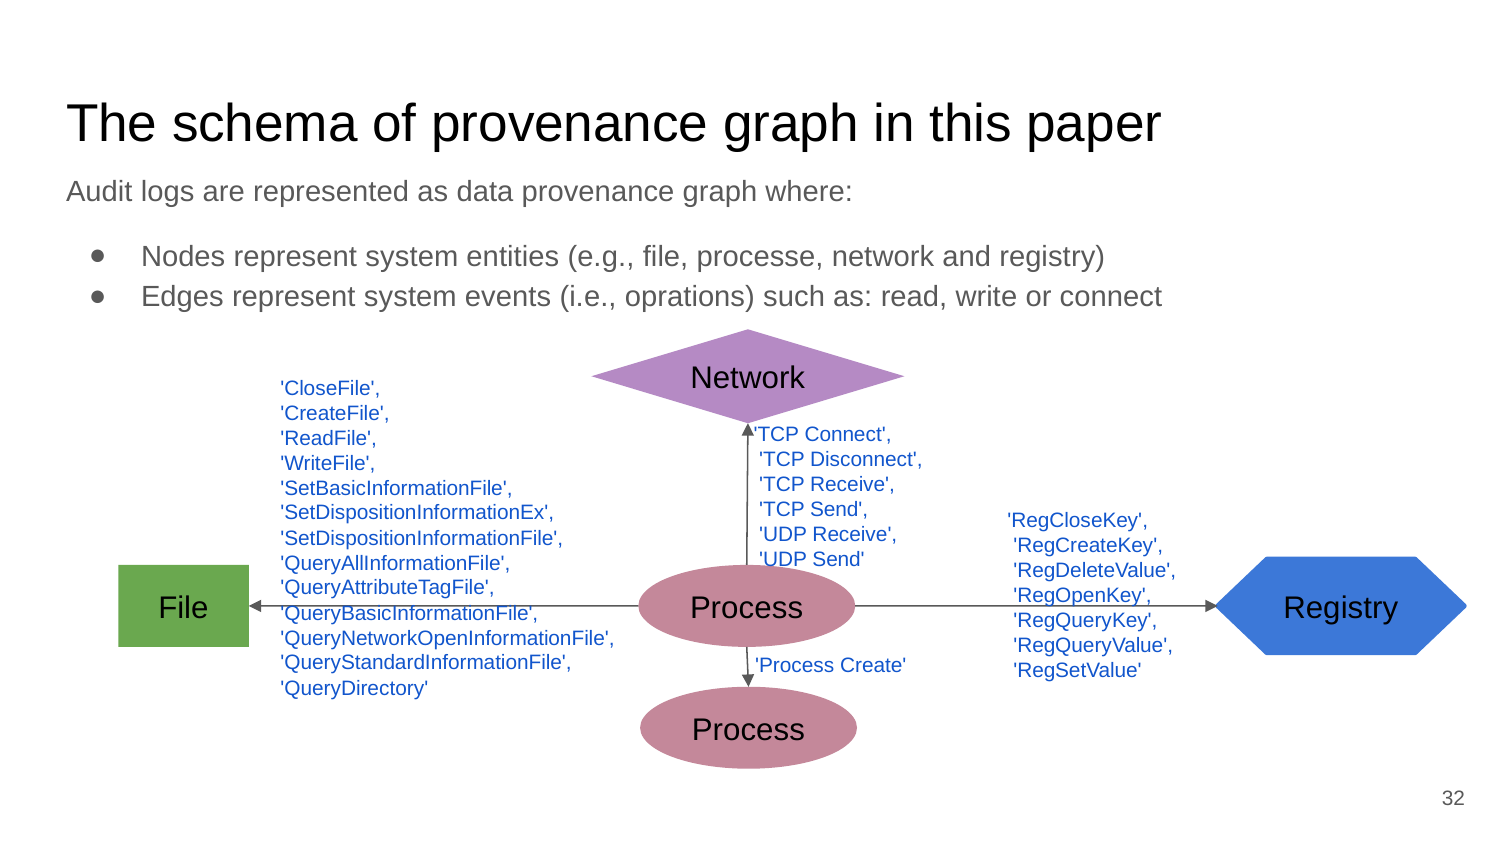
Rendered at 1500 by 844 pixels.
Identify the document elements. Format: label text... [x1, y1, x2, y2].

text_box 'CloseFile', 'CreateFile', 'ReadFile', 'WriteFile', 'SetBasicInformationFile', 'SetDispositionInformationEx', 'SetDispositionInformationFile', 'QueryAllInformationFile', 'QueryAttributeTagFile', 'QueryBasicInformationFile', 'QueryNetworkOpenInformationFile', 'QueryStandardInformationFile', 'QueryDirectory' [265, 359, 644, 715]
text_box Registry [1218, 558, 1465, 653]
text_box Network [644, 329, 905, 421]
slide_number ‹#› [1389, 764, 1480, 830]
text_box Process [644, 565, 856, 647]
title The schema of provenance graph in this paper [51, 72, 1449, 151]
text_box Process [640, 686, 858, 769]
text_box 'RegCloseKey', 'RegCreateKey', 'RegDeleteValue', 'RegOpenKey', 'RegQueryKey', 'RegQueryValue', 'RegSetValue' [992, 612, 1218, 697]
text_box 'Process Create' [740, 639, 938, 690]
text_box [743, 427, 751, 568]
text_box 'RegCloseKey', 'RegCreateKey', 'RegDeleteValue', 'RegOpenKey', 'RegQueryKey', 'RegQueryValue', 'RegSetValue' [992, 491, 1218, 605]
list Audit logs are represented as data provenance graph where: Nodes represent system entities (e.g., file, processe, network and registry) Edges represent system events (i.e., oprations) such as: read, write or connect [51, 151, 1449, 345]
text_box File [118, 564, 249, 647]
text_box 'TCP Connect', 'TCP Disconnect', 'TCP Receive', 'TCP Send', 'UDP Receive', 'UDP Send' [738, 406, 964, 586]
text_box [743, 650, 751, 690]
